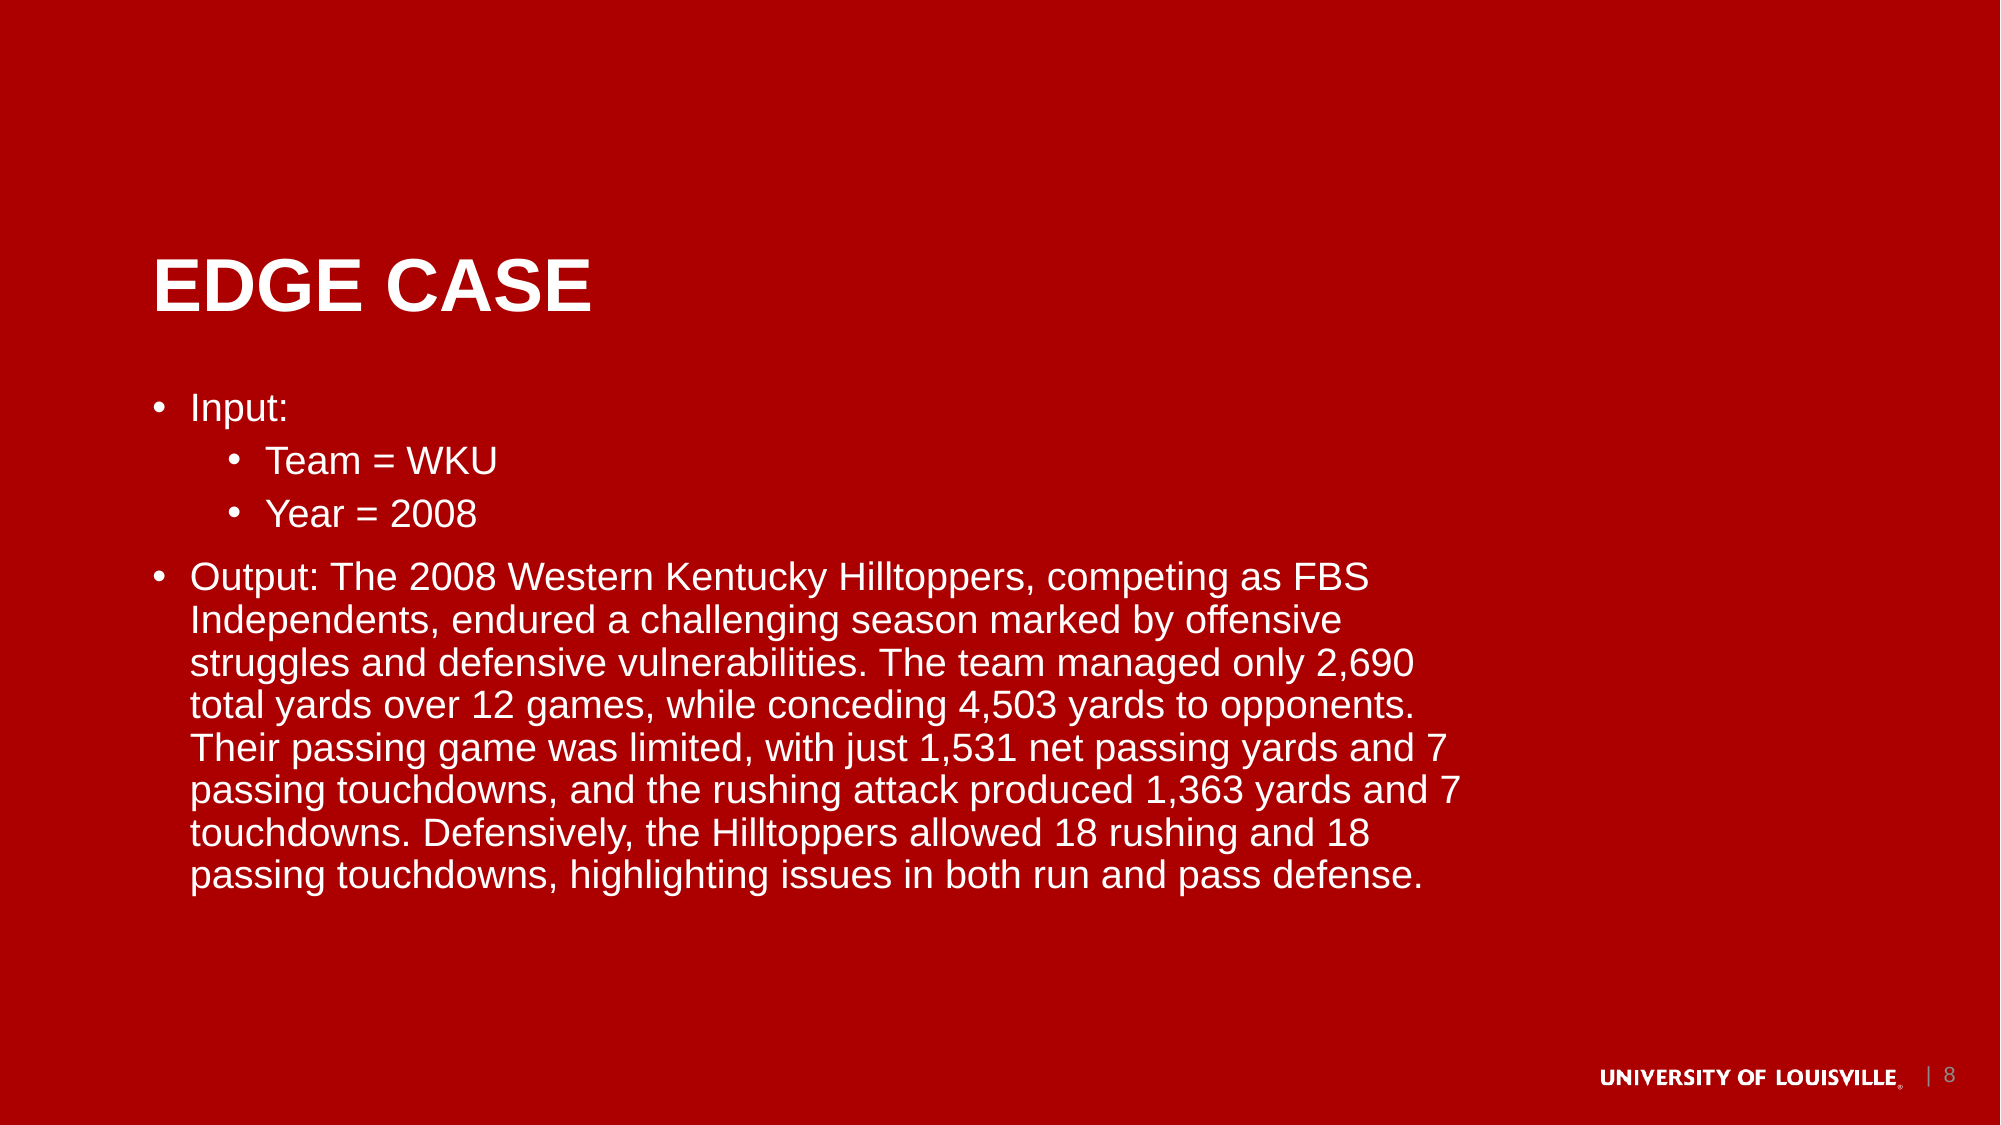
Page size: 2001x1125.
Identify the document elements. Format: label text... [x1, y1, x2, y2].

list Input: Team = WKU Year = 2008 Output: The 2008 Western Kentucky Hilltoppers, competing as FBS Independents, endured a challenging season marked by offensive struggles and defensive vulnerabilities. The team managed only 2,690 total yards over 12 games, while conceding 4,503 yards to opponents. Their passing game was limited, with just 1,531 net passing yards and 7 passing touchdowns, and the rushing attack produced 1,363 yards and 7 touchdowns. Defensively, the Hilltoppers allowed 18 rushing and 18 passing touchdowns, highlighting issues in both run and pass defense. [137, 379, 1488, 914]
title Edge Case [137, 144, 1488, 335]
slide_number | 8 [1520, 1044, 1971, 1105]
